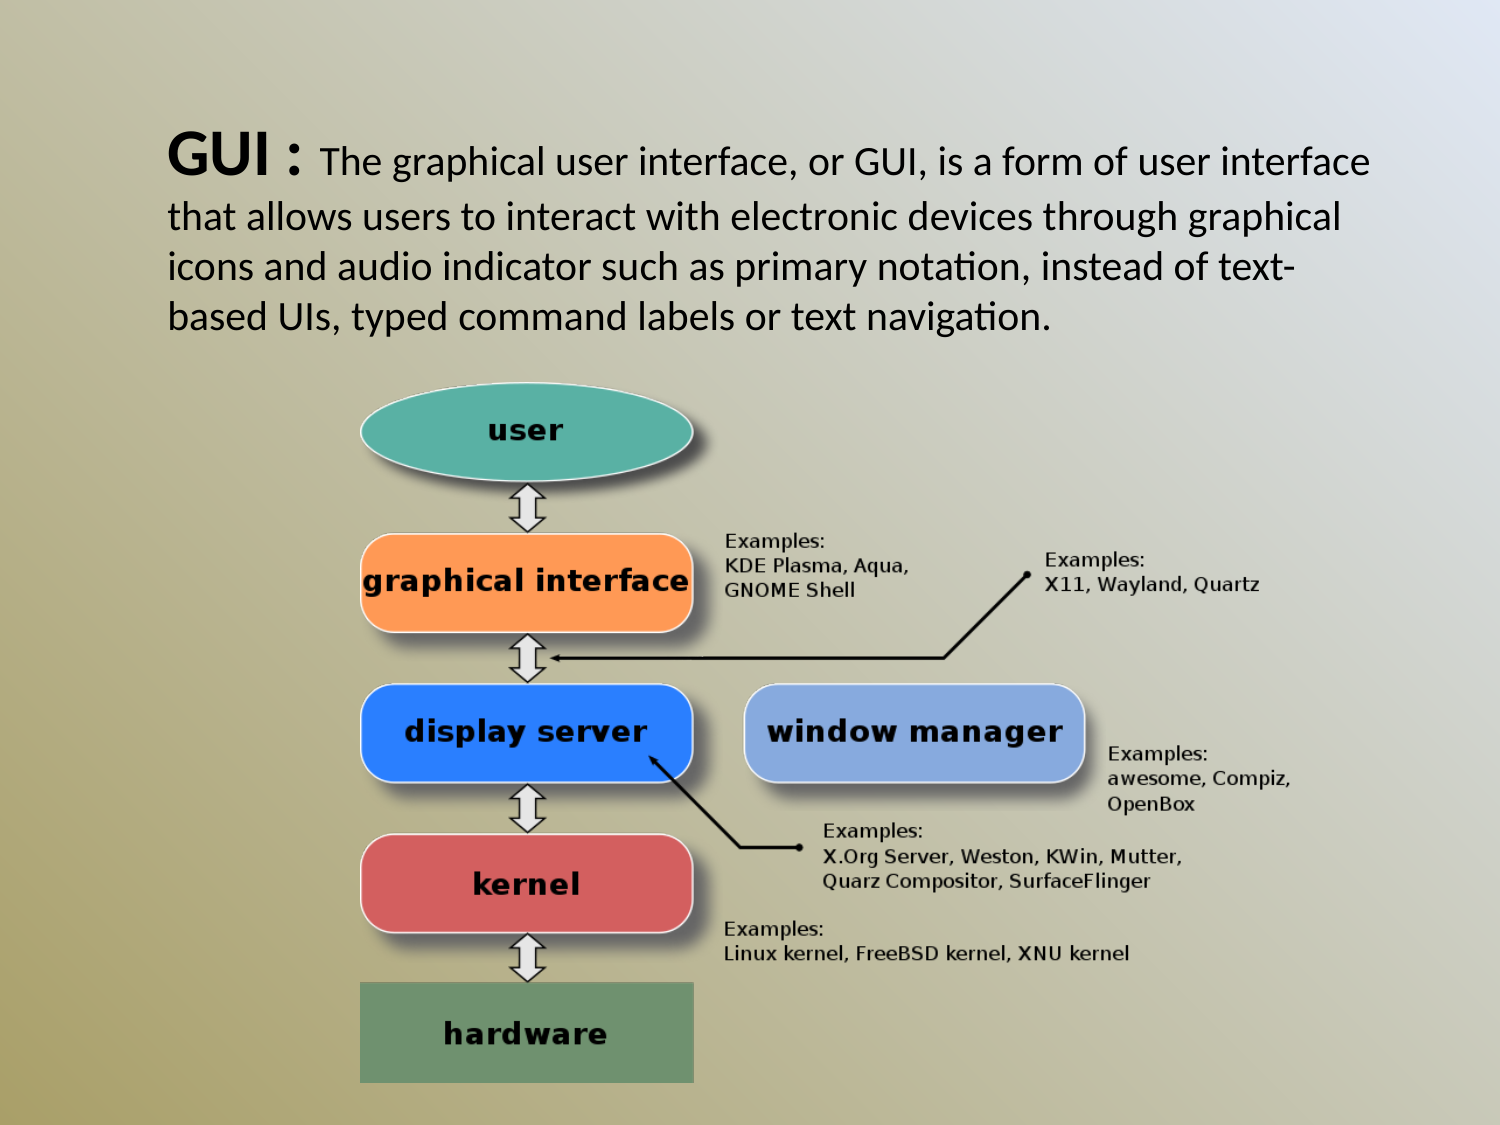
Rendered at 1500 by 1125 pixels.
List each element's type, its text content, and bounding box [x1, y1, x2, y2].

picture [359, 382, 1294, 1083]
text_box GUI : The graphical user interface, or GUI, is a form of user interface that allows users to interact with electronic devices through graphical icons and audio indicator such as primary notation, instead of text-based UIs, typed command labels or text navigation. [152, 101, 1412, 347]
